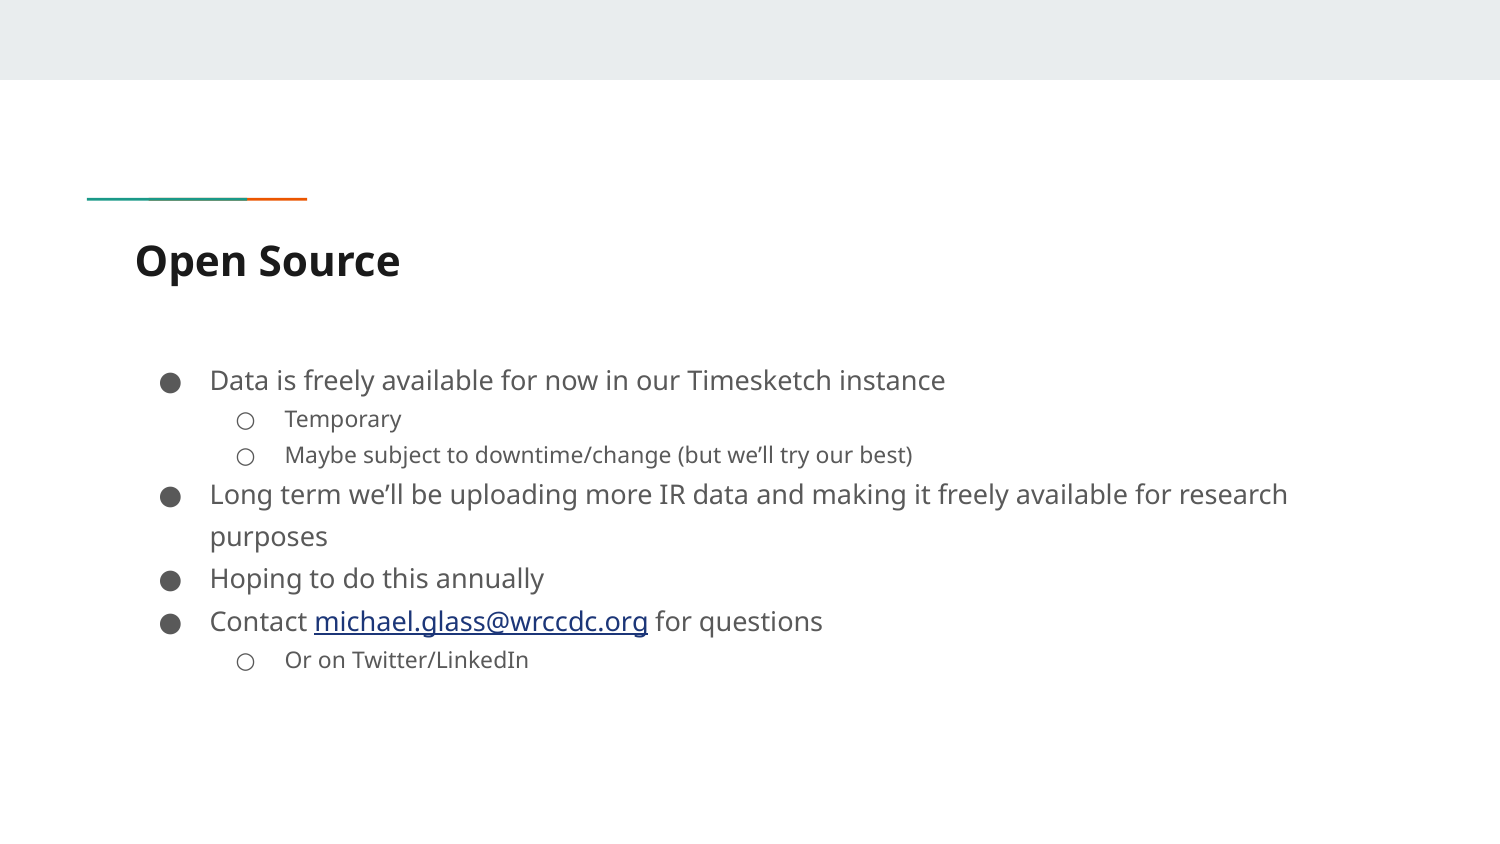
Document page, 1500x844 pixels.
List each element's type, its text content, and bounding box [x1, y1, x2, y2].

list Data is freely available for now in our Timesketch instance Temporary Maybe subject to downtime/change (but we’ll try our best) Long term we’ll be uploading more IR data and making it freely available for research purposes Hoping to do this annually Contact michael.glass@wrccdc.org for questions Or on Twitter/LinkedIn [119, 341, 1381, 712]
title Open Source [119, 216, 1381, 305]
